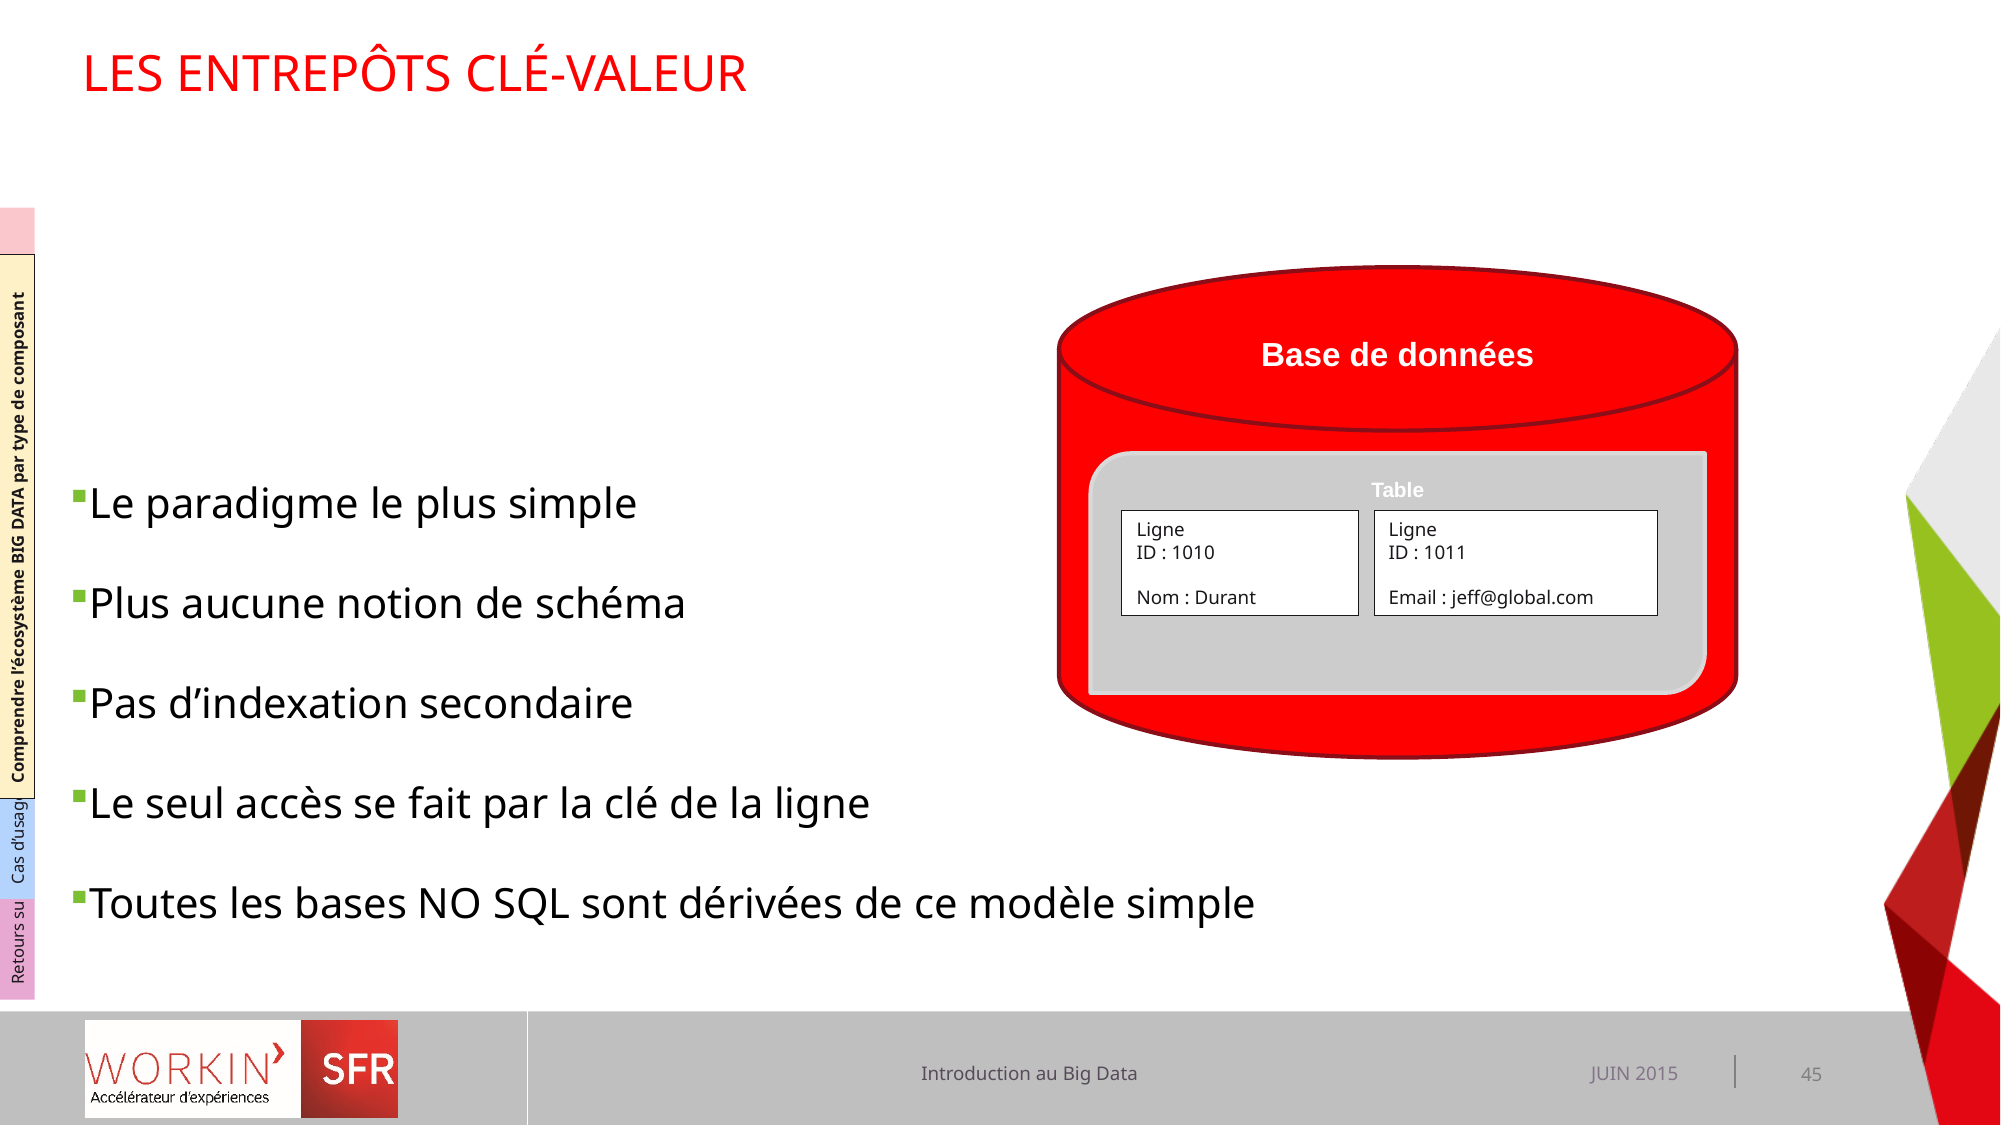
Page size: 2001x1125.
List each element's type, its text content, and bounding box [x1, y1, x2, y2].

picture [1753, 239, 2001, 1125]
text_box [1058, 266, 1737, 758]
text_box Le paradigme le plus simple Plus aucune notion de schéma Pas d’indexation secondaire Le seul accès se fait par la clé de la ligne Toutes les bases NO SQL sont dérivées de ce modèle simple [54, 444, 1945, 1000]
slide_number 45 [1749, 1045, 1875, 1106]
title Les entrepôts clé-valeur [55, 42, 1945, 185]
picture [85, 1020, 398, 1118]
slide_number JUIN 2015 [1538, 1043, 1731, 1104]
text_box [0, 207, 36, 1000]
